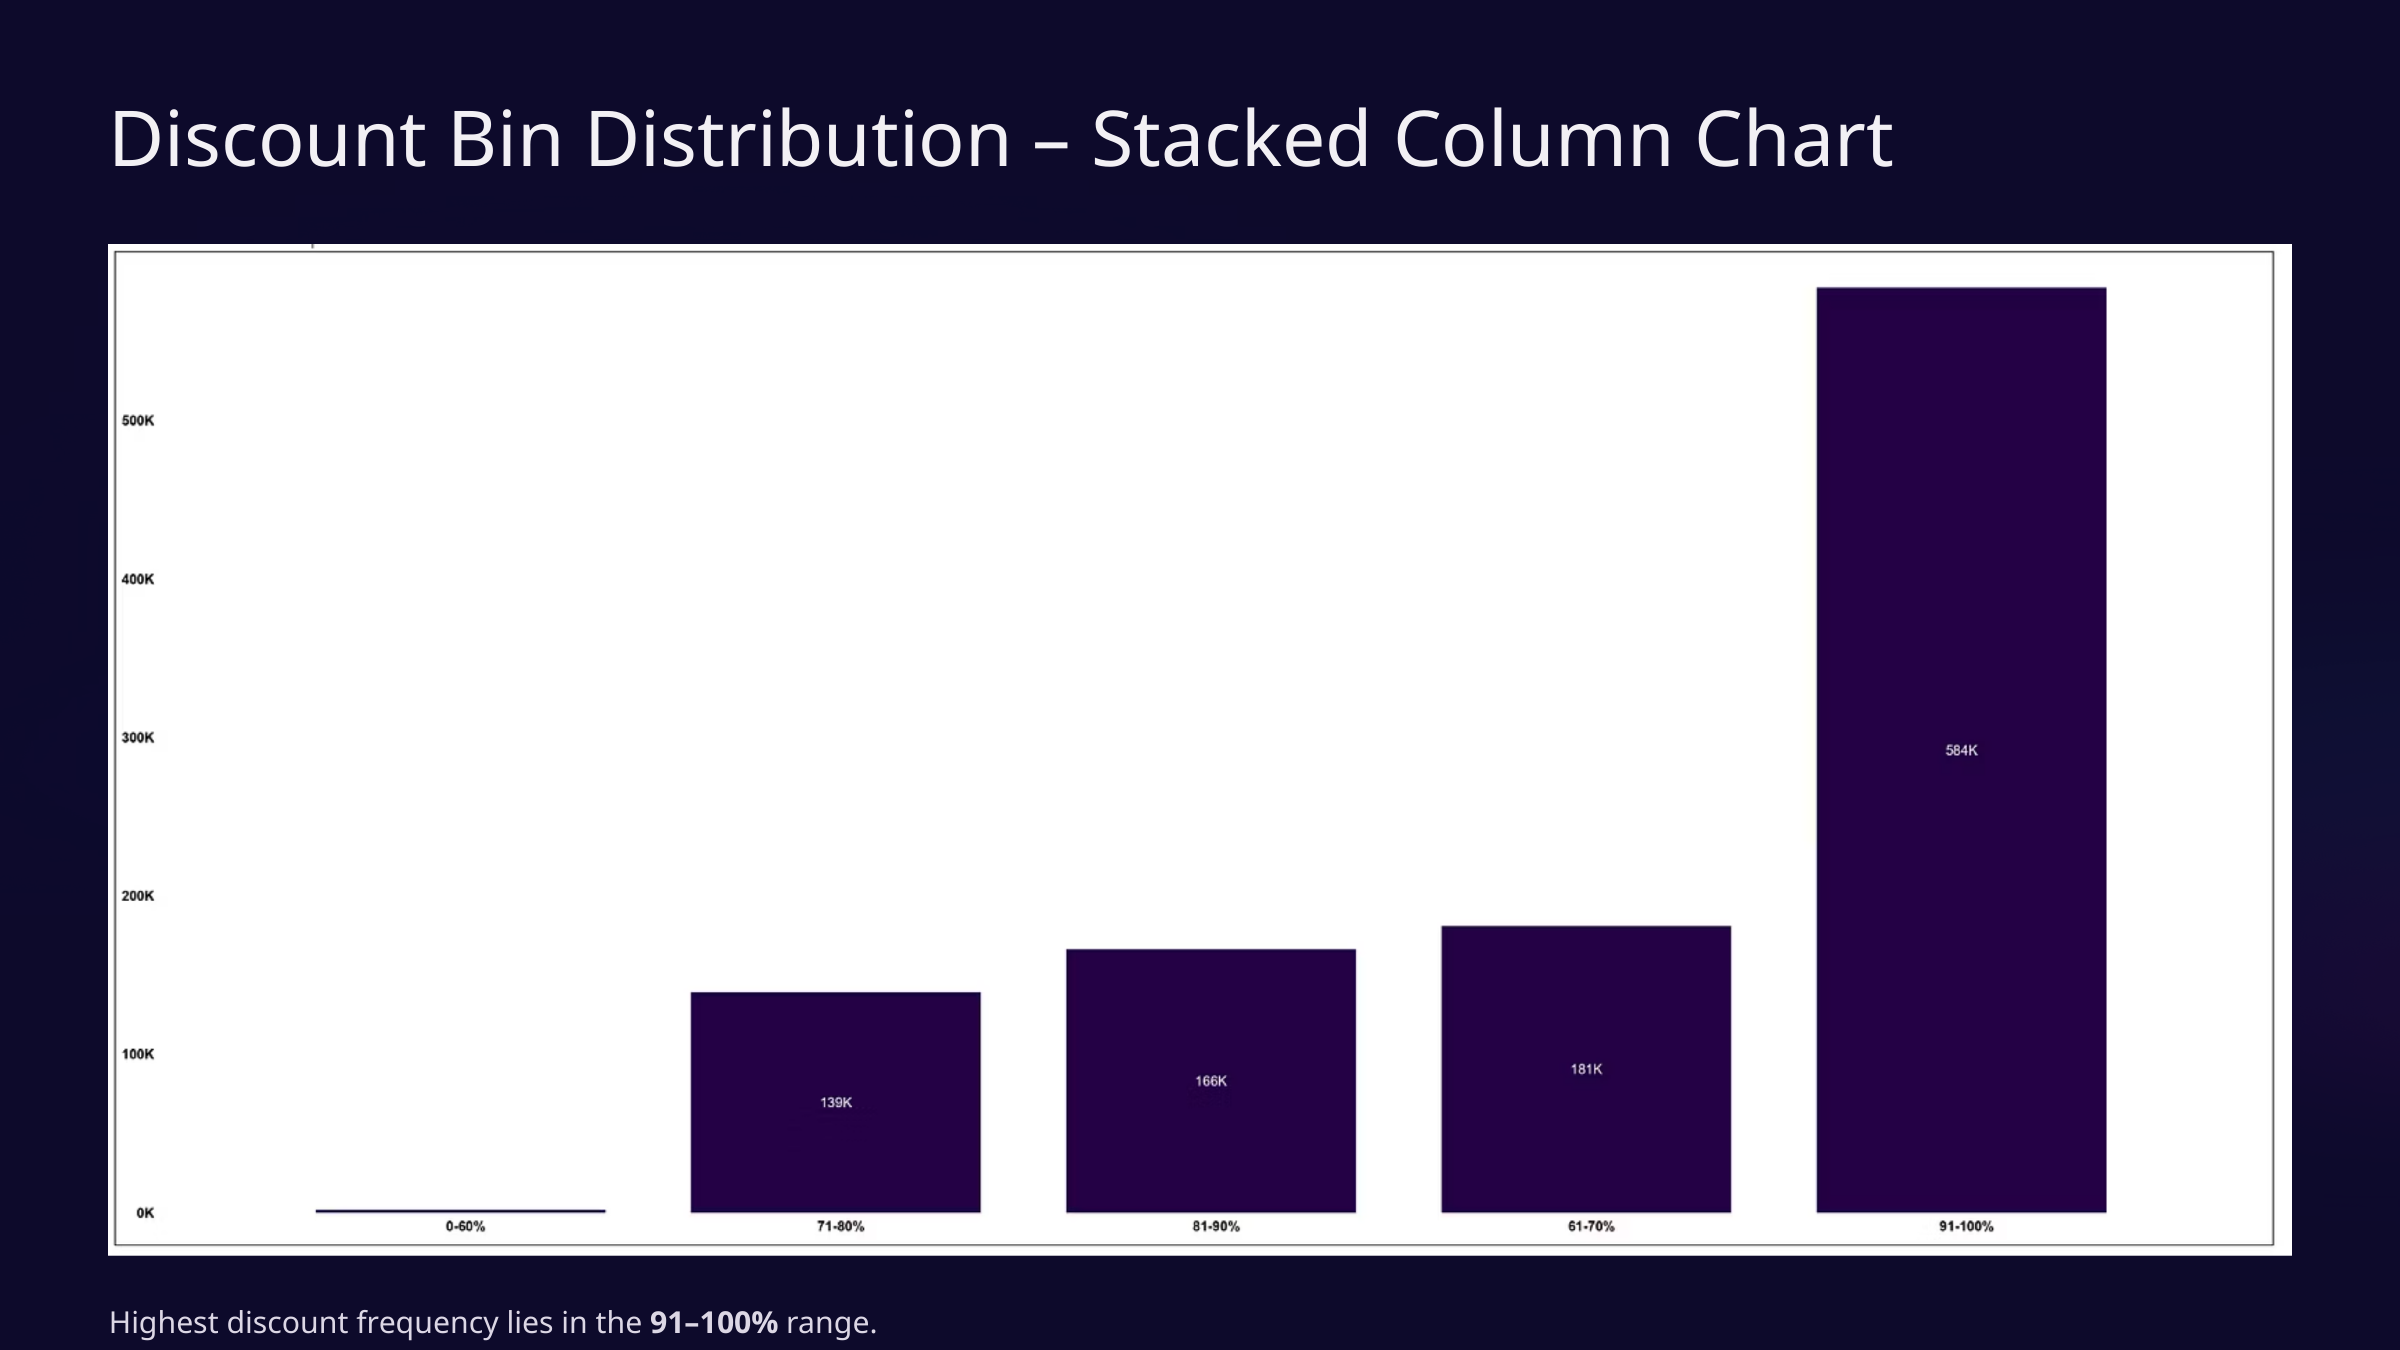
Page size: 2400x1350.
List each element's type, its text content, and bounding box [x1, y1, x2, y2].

picture [108, 244, 2292, 1256]
text_box Discount Bin Distribution – Stacked Column Chart [108, 85, 2054, 183]
text_box Highest discount frequency lies in the 91–100% range. [108, 1290, 2292, 1340]
